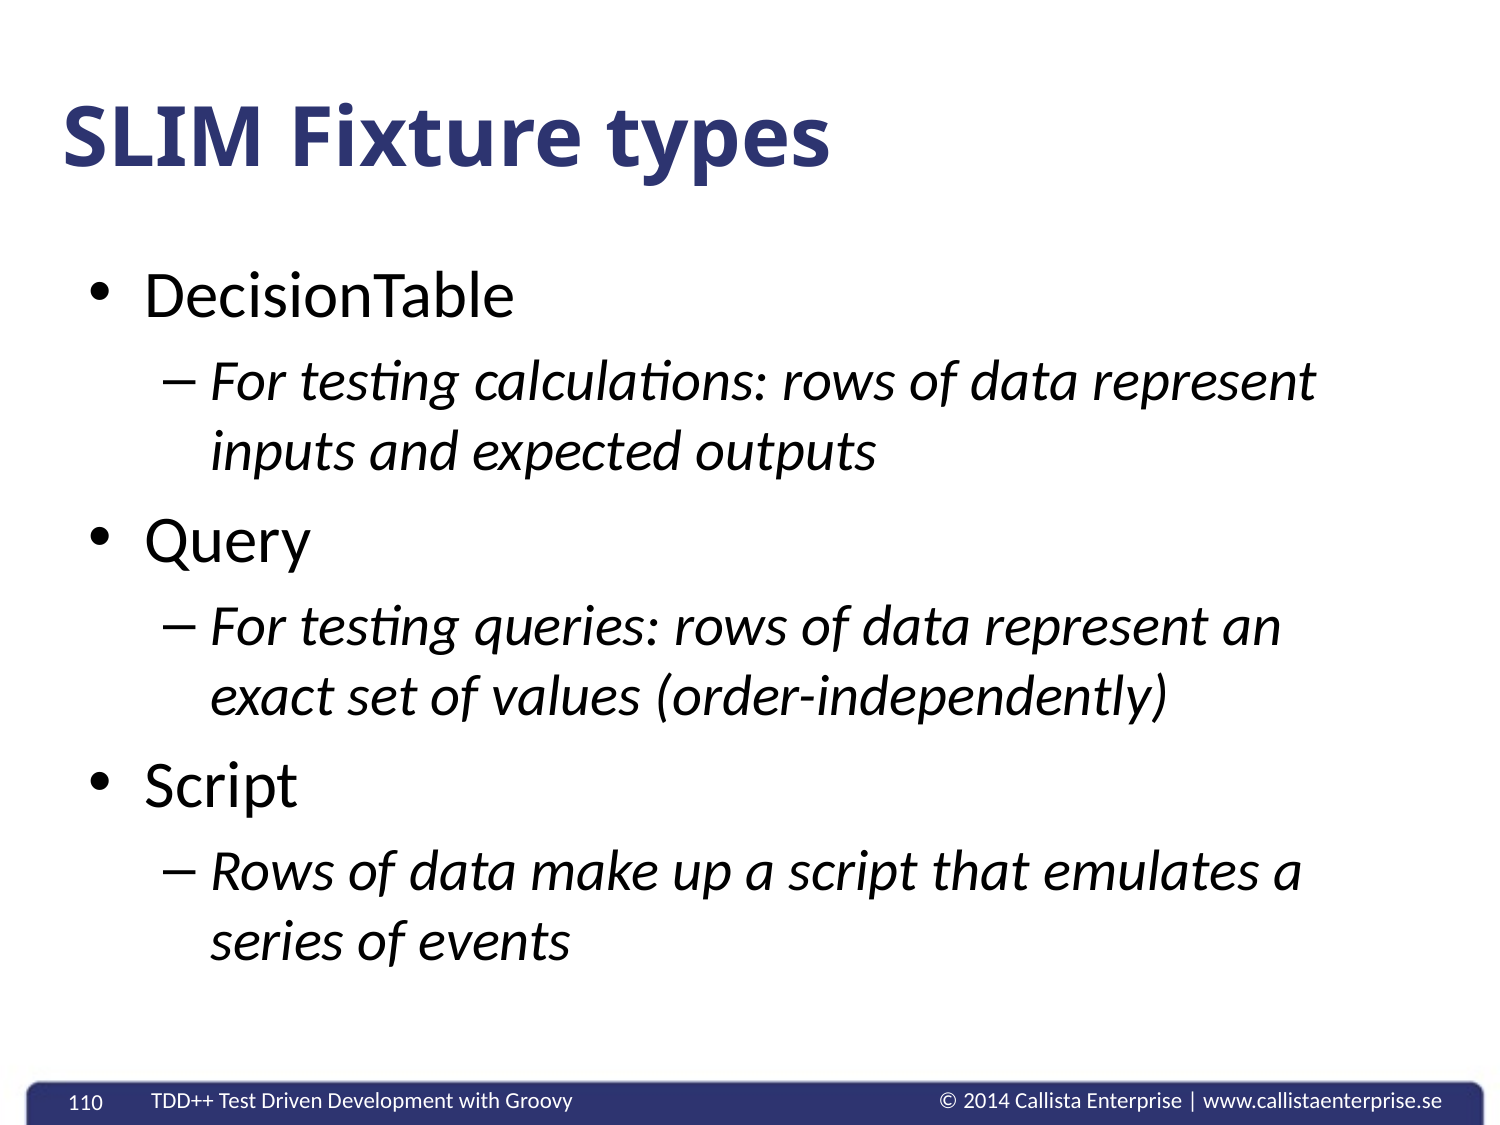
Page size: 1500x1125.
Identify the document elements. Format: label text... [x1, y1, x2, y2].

title SLIM Fixture types [52, 77, 1430, 265]
list DecisionTable For testing calculations: rows of data represent inputs and expected outputs Query For testing queries: rows of data represent an exact set of values (order-independently) Script Rows of data make up a script that emulates a series of events [77, 245, 1353, 885]
picture [0, 0, 1500, 1125]
